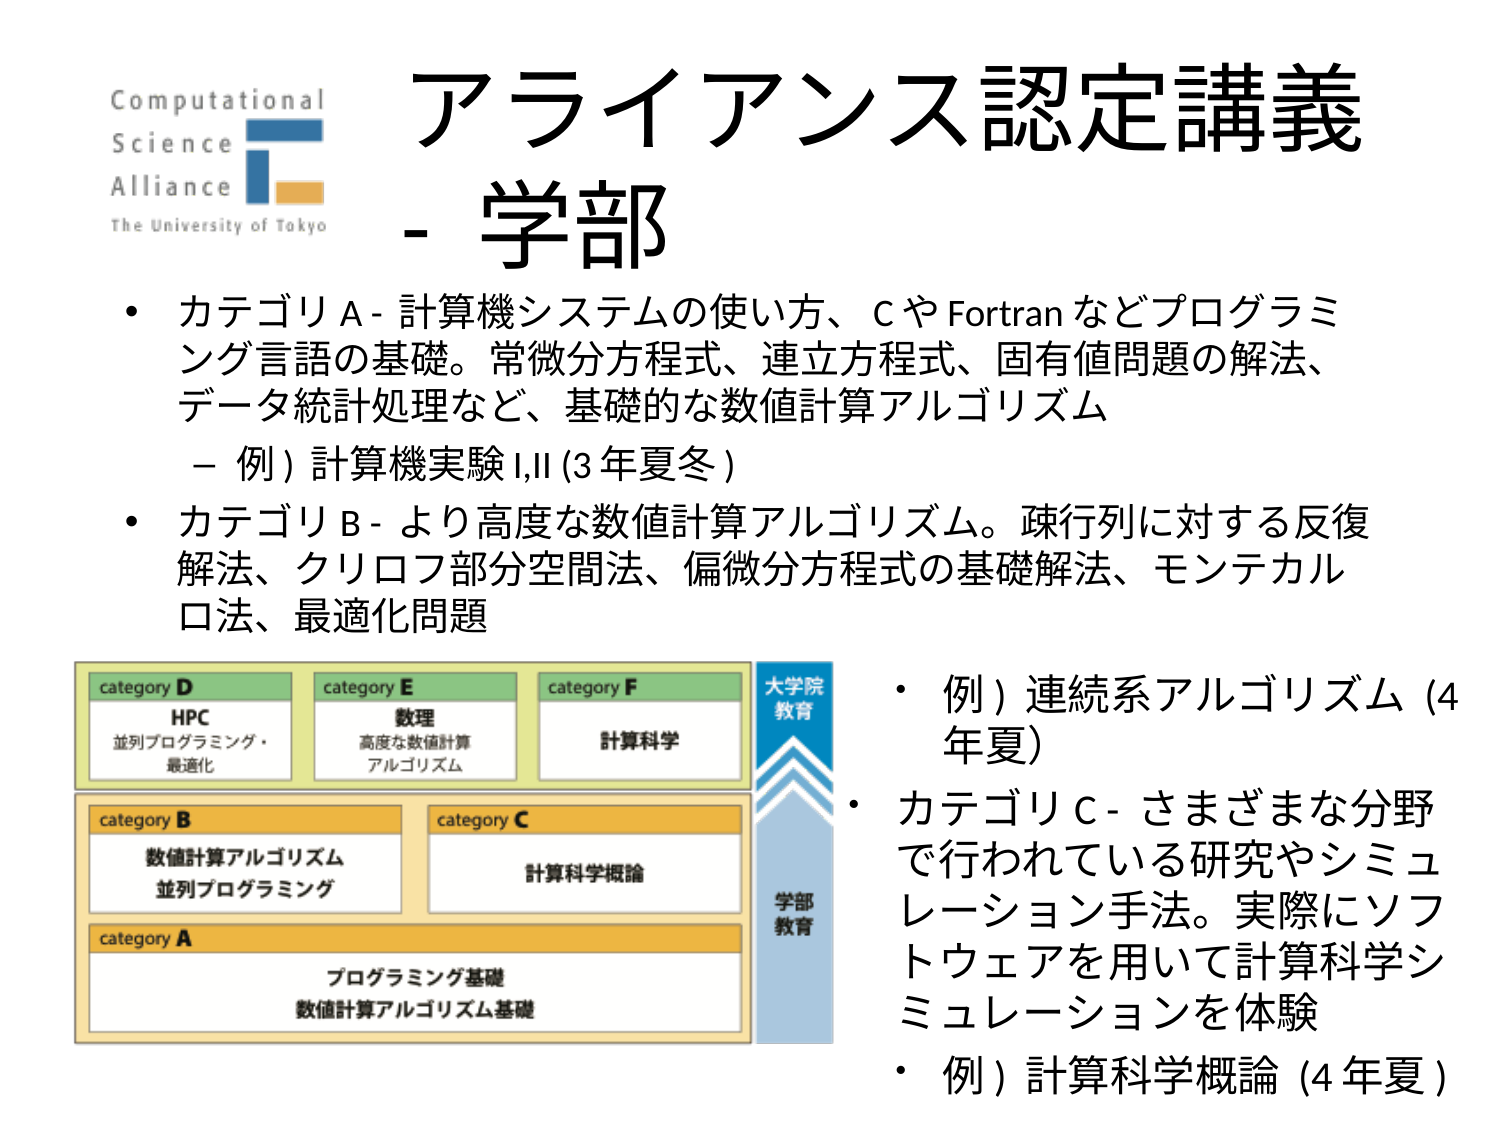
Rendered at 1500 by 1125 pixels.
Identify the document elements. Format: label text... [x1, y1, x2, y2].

picture [64, 652, 844, 1059]
text_box 例) 連続系アルゴリズム (4年夏） カテゴリC - さまざまな分野で行われている研究やシミュレーション手法。実際にソフトウェアを用いて計算科学シミュレーションを体験 例) 計算科学概論 (4年夏) [842, 662, 1477, 1114]
picture [82, 69, 360, 259]
list カテゴリA - 計算機システムの使い方、CやFortranなどプログラミング言語の基礎。常微分方程式、連立方程式、固有値問題の解法、データ統計処理など、基礎的な数値計算アルゴリズム 例) 計算機実験I,II (3年夏冬) カテゴリB - より高度な数値計算アルゴリズム。疎行列に対する反復解法、クリロフ部分空間法、偏微分方程式の基礎解法、モンテカルロ法、最適化問題 [109, 280, 1391, 648]
title アライアンス認定講義 - 学部 [386, 39, 1412, 289]
